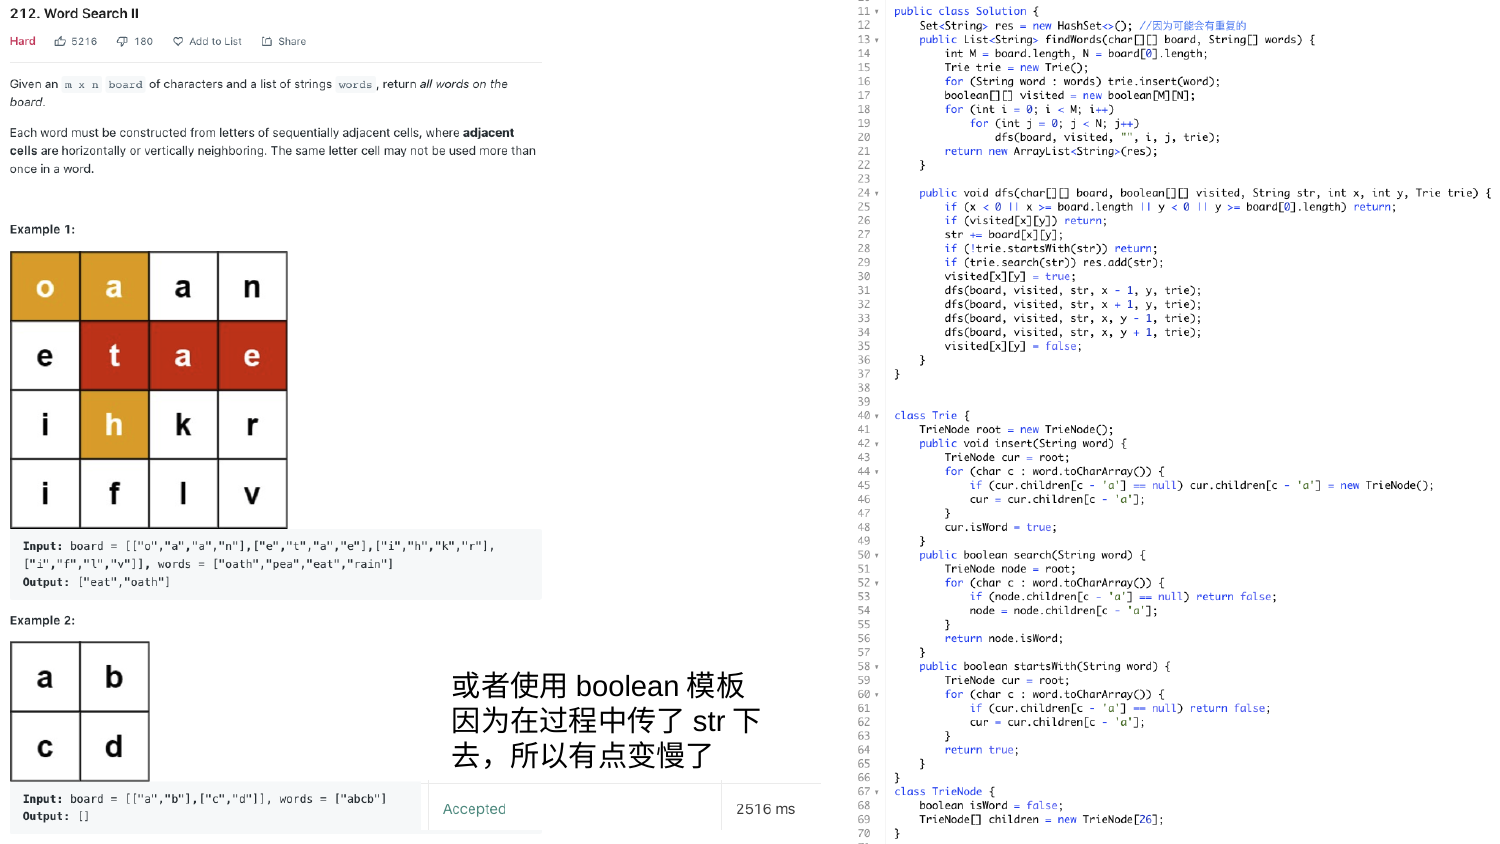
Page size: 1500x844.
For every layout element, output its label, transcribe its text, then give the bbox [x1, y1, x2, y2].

picture [0, 0, 821, 844]
picture [844, 0, 1500, 844]
text_box 或者使用boolean模板 因为在过程中传了str下去，所以有点变慢了 [554, 652, 785, 779]
